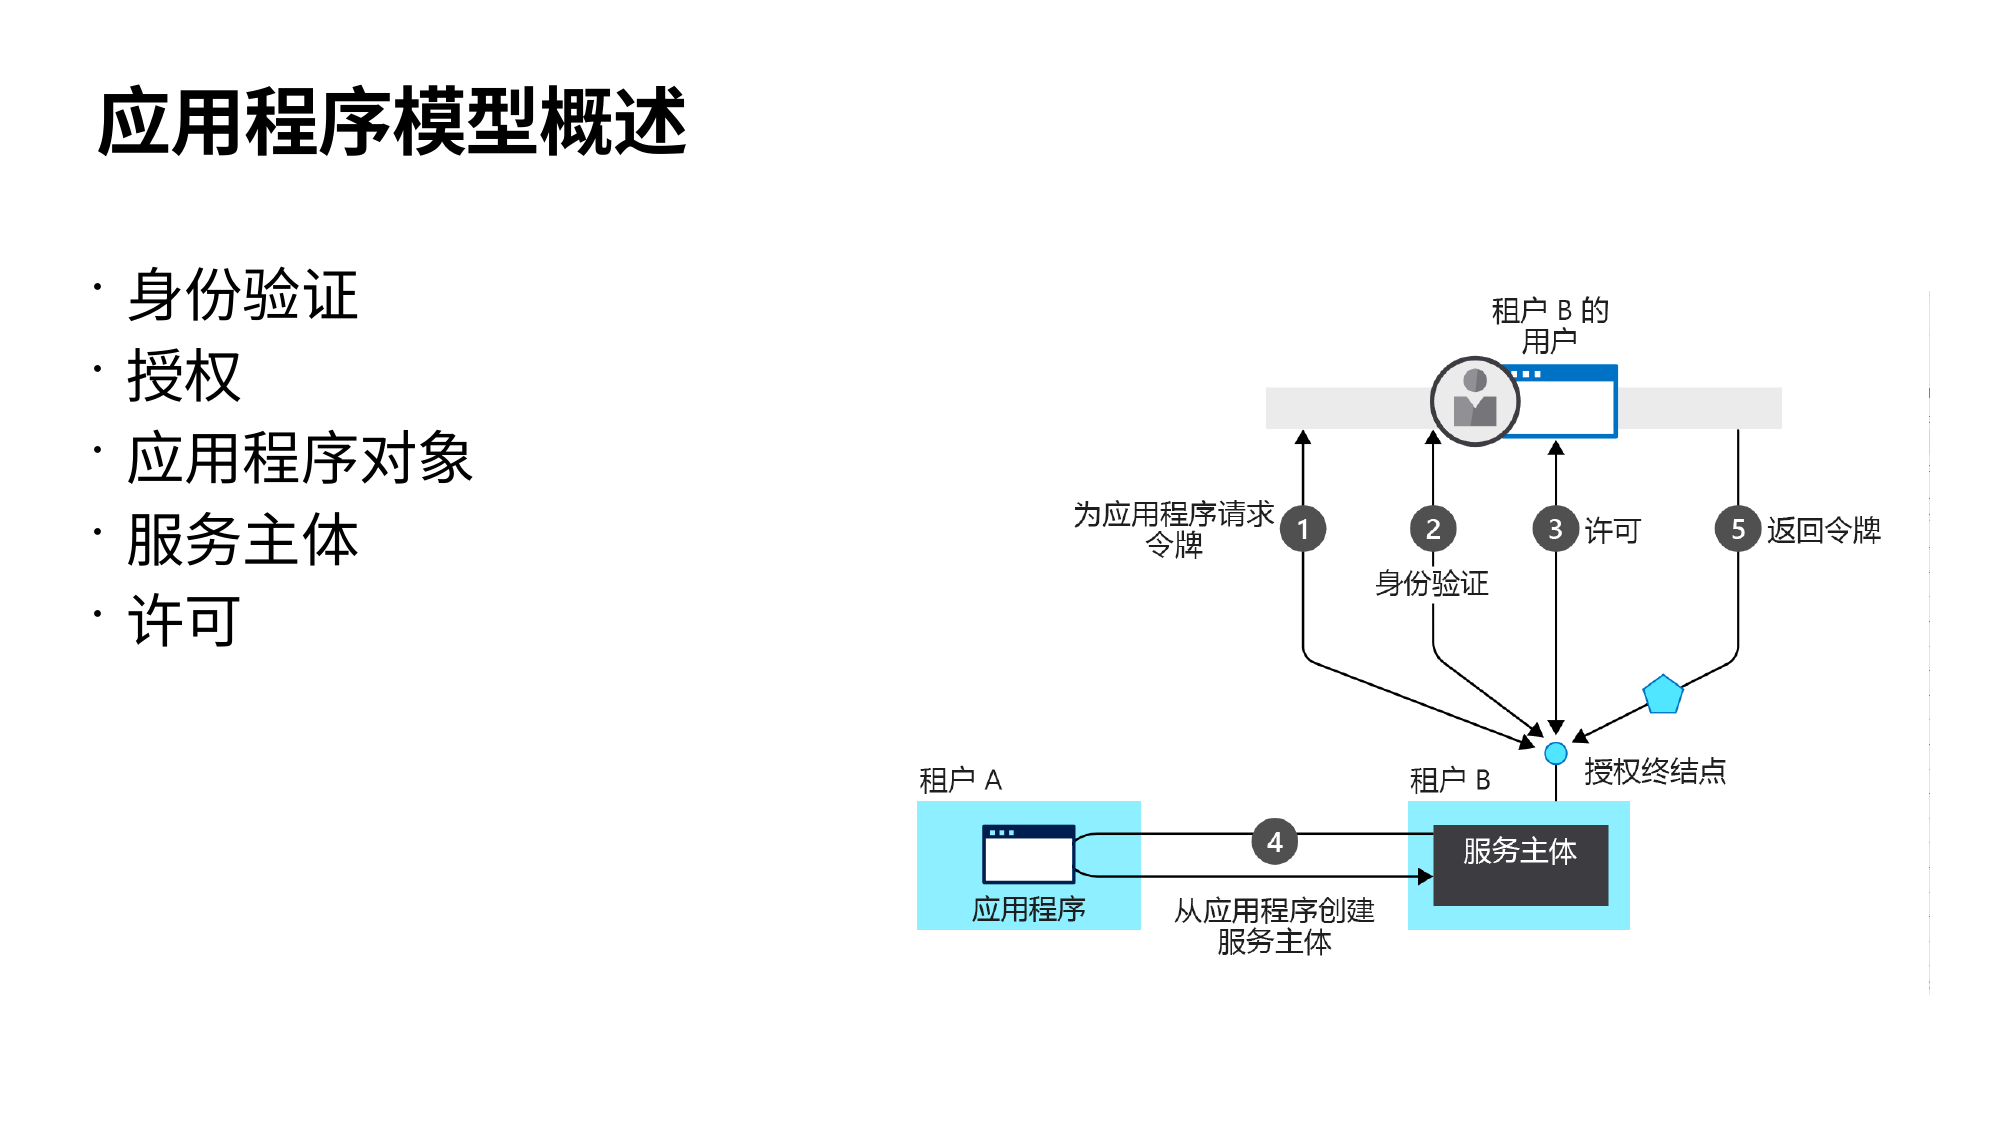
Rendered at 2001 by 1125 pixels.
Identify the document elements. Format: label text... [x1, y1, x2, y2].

title 应用程序模型概述 [96, 75, 1904, 166]
picture [916, 290, 1931, 995]
text_box 身份验证 授权 应用程序对象 服务主体 许可 [88, 257, 807, 737]
